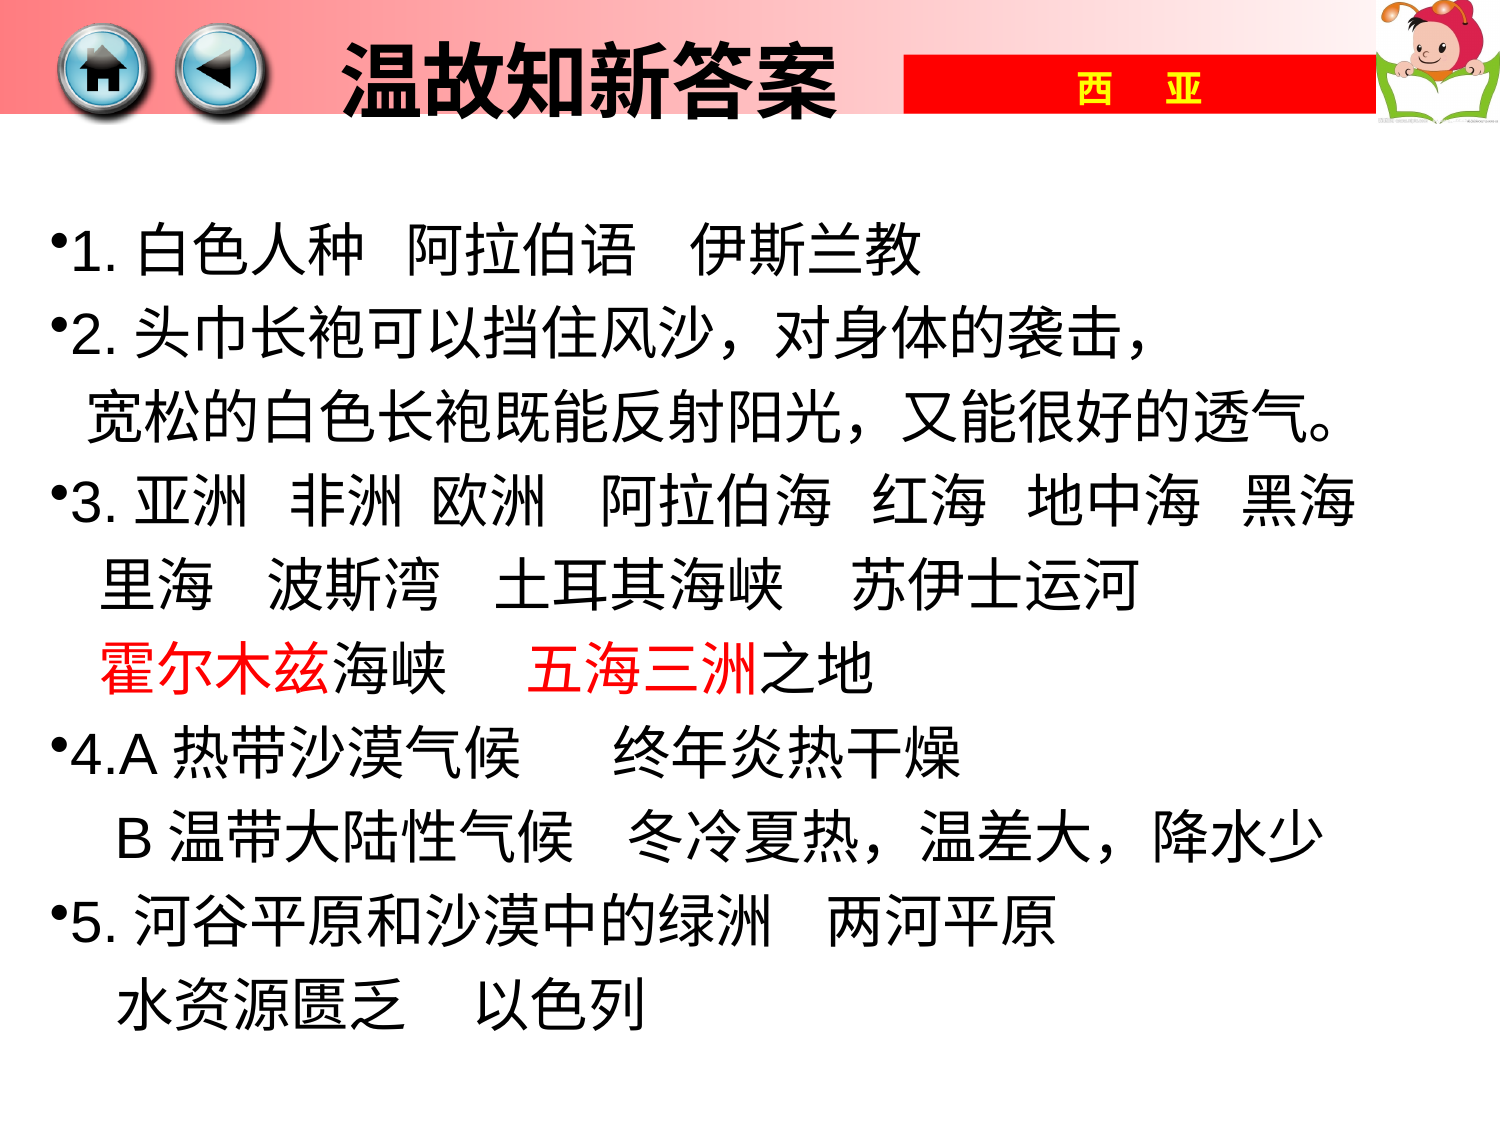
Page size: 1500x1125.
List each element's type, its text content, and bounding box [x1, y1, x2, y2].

list 1.白色人种 阿拉伯语 伊斯兰教 2.头巾长袍可以挡住风沙，对身体的袭击， 宽松的白色长袍既能反射阳光，又能很好的透气。 3.亚洲 非洲 欧洲 阿拉伯海 红海 地中海 黑海 里海 波斯湾 土耳其海峡 苏伊士运河 霍尔木兹海峡 五海三洲之地 4.A热带沙漠气候 终年炎热干燥 B温带大陆性气候 冬冷夏热，温差大，降水少 5.河谷平原和沙漠中的绿洲 两河平原 水资源匮乏 以色列 [0, 191, 1479, 934]
picture [1376, 0, 1500, 124]
title 温故知新答案 [0, 0, 1265, 174]
